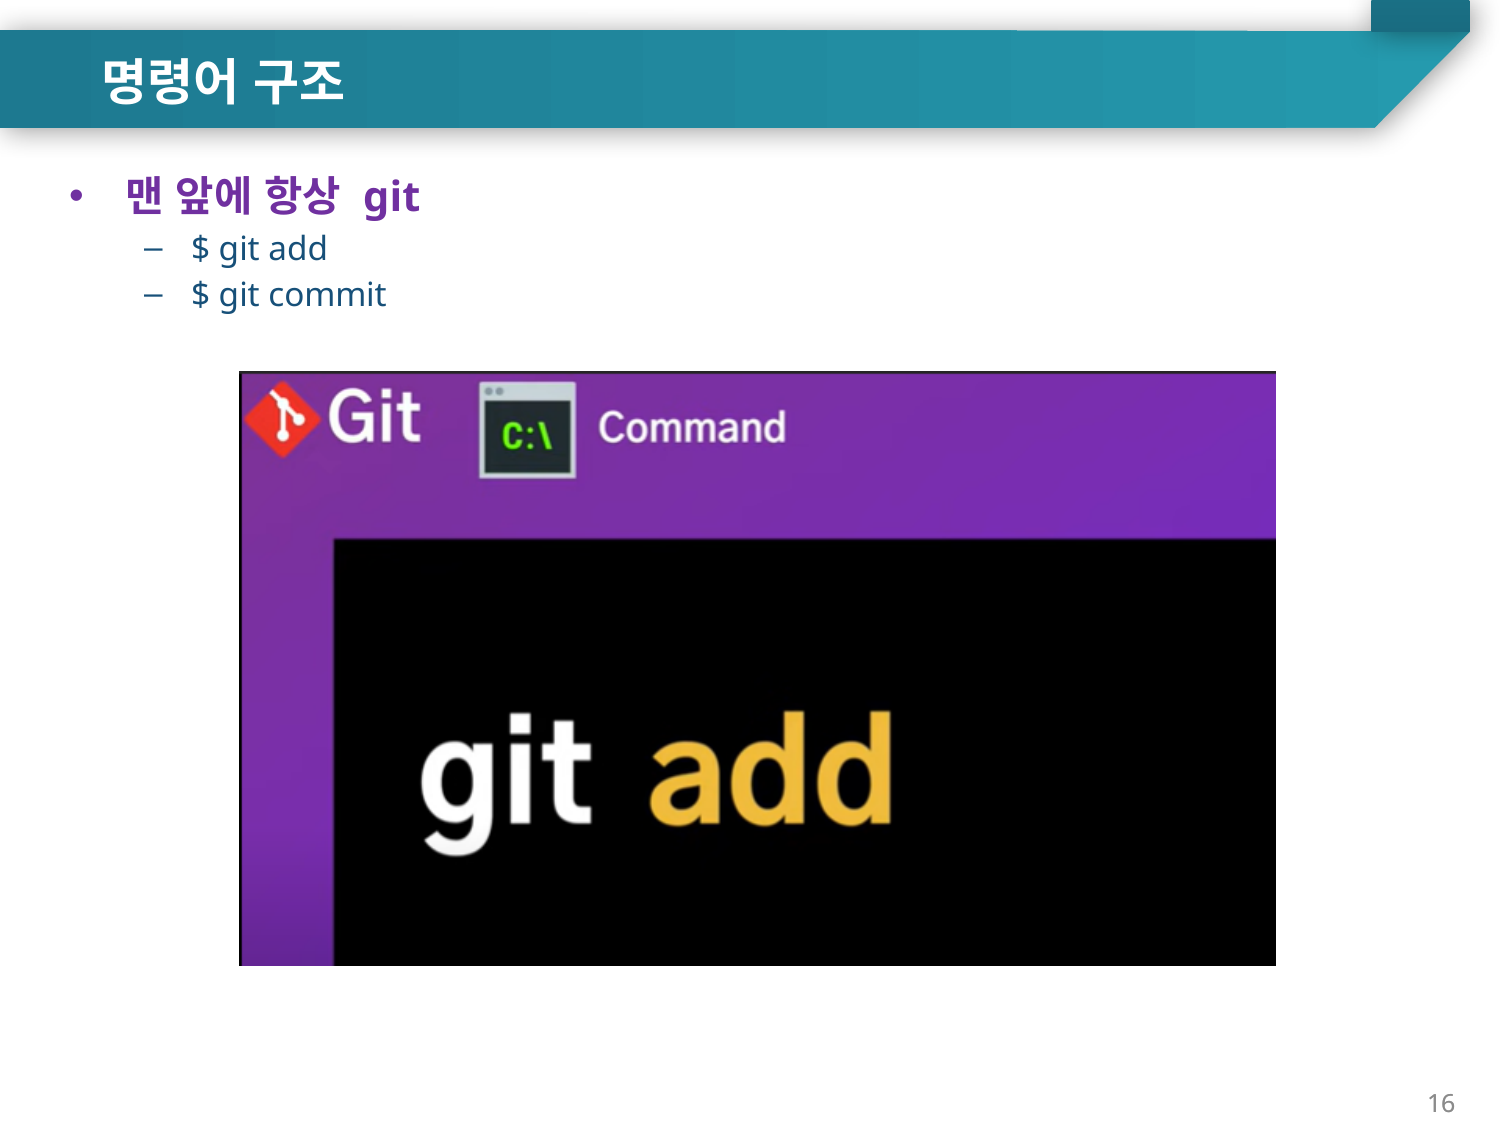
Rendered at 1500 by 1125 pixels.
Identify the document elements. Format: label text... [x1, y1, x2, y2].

list 맨 앞에 항상 git $ git add $ git commit [54, 162, 1461, 1058]
picture [238, 371, 1276, 966]
list 명령어 구조 [101, 50, 1306, 118]
slide_number 16 [1120, 1084, 1471, 1124]
